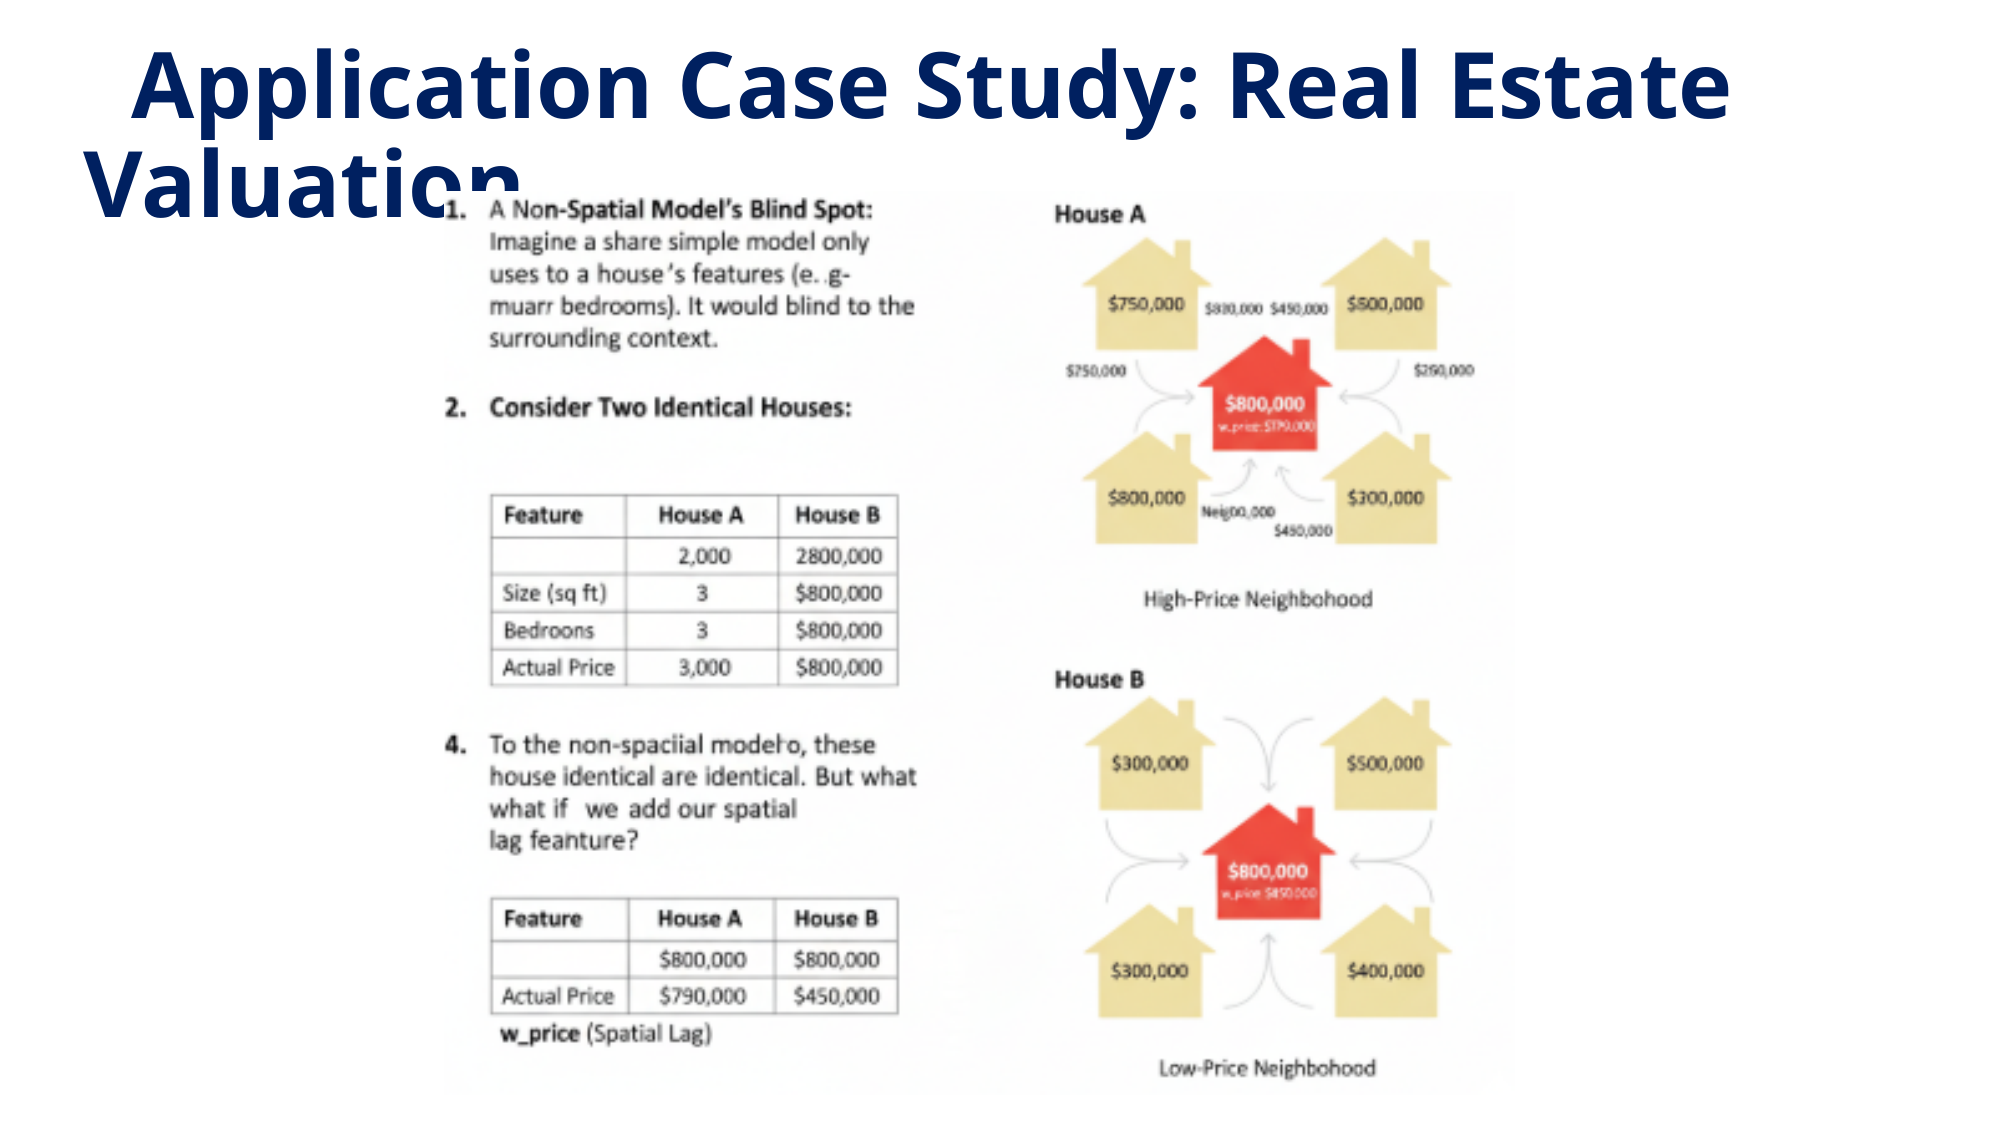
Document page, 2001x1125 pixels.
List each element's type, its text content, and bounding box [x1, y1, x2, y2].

title Application Case Study: Real Estate Valuation [68, 30, 1794, 248]
picture [444, 191, 1515, 1095]
